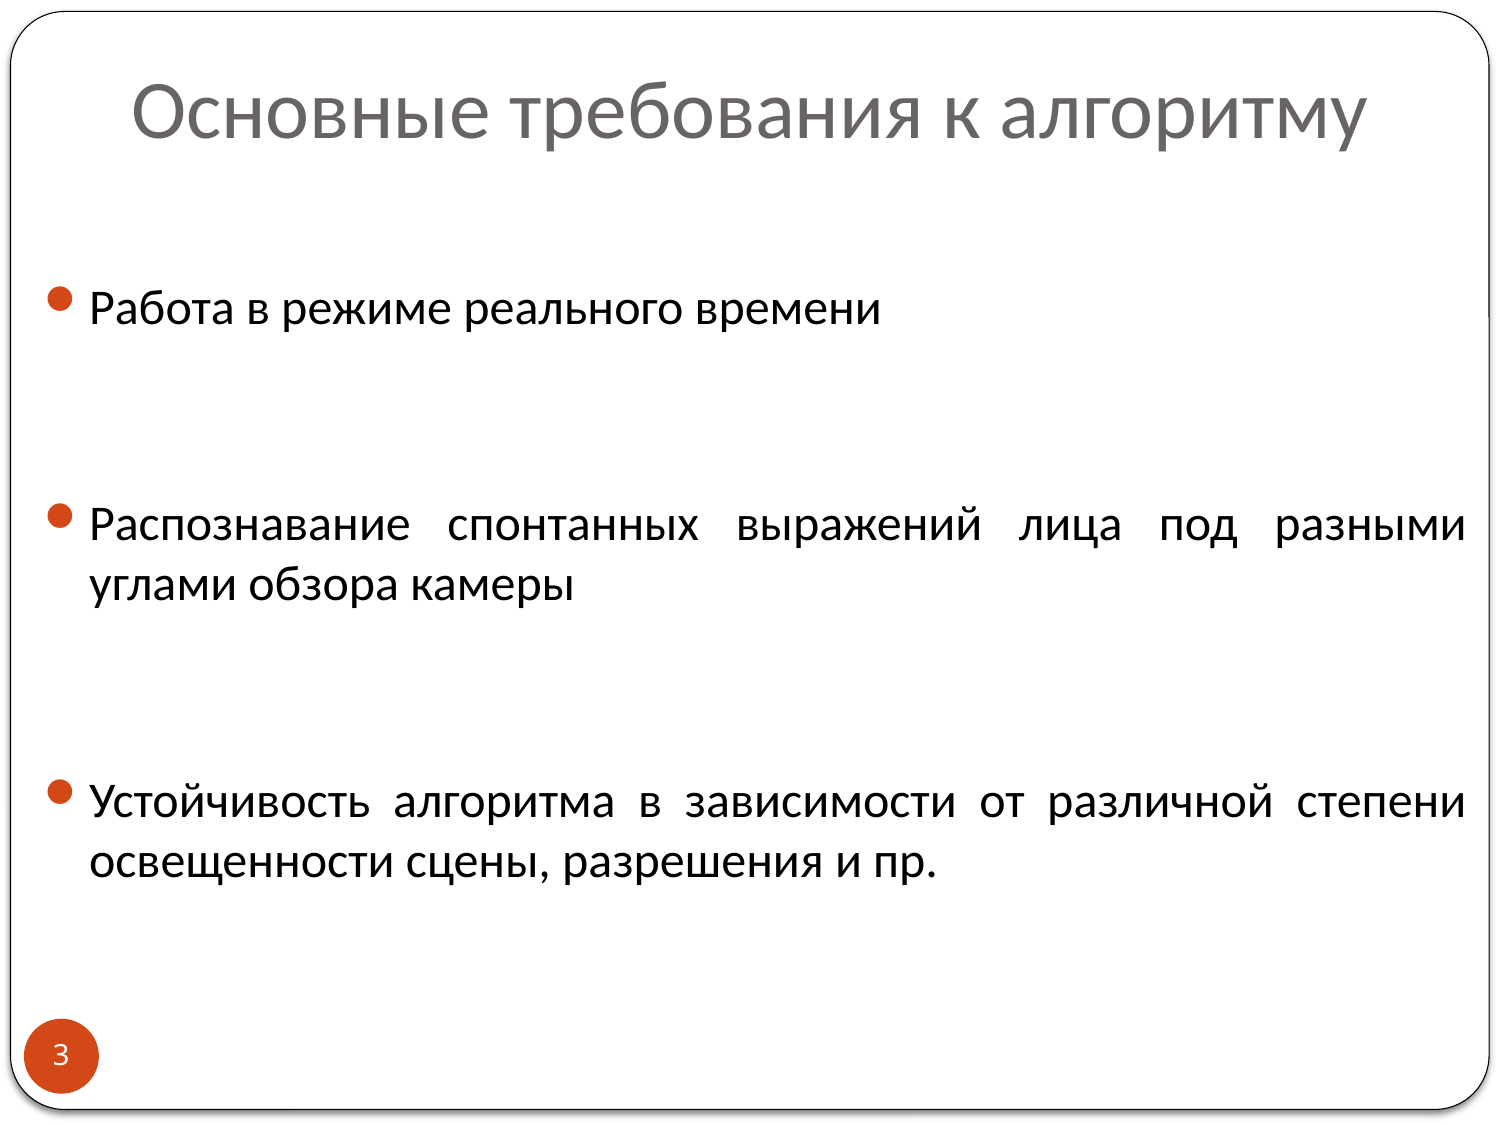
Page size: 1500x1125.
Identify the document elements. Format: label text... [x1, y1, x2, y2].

slide_number 3 [23, 1018, 99, 1094]
title Основные требования к алгоритму [17, 30, 1483, 171]
list Работа в режиме реального времени Распознавание спонтанных выражений лица под разными углами обзора камеры Устойчивость алгоритма в зависимости от различной степени освещенности сцены, разрешения и пр. [29, 267, 1483, 976]
